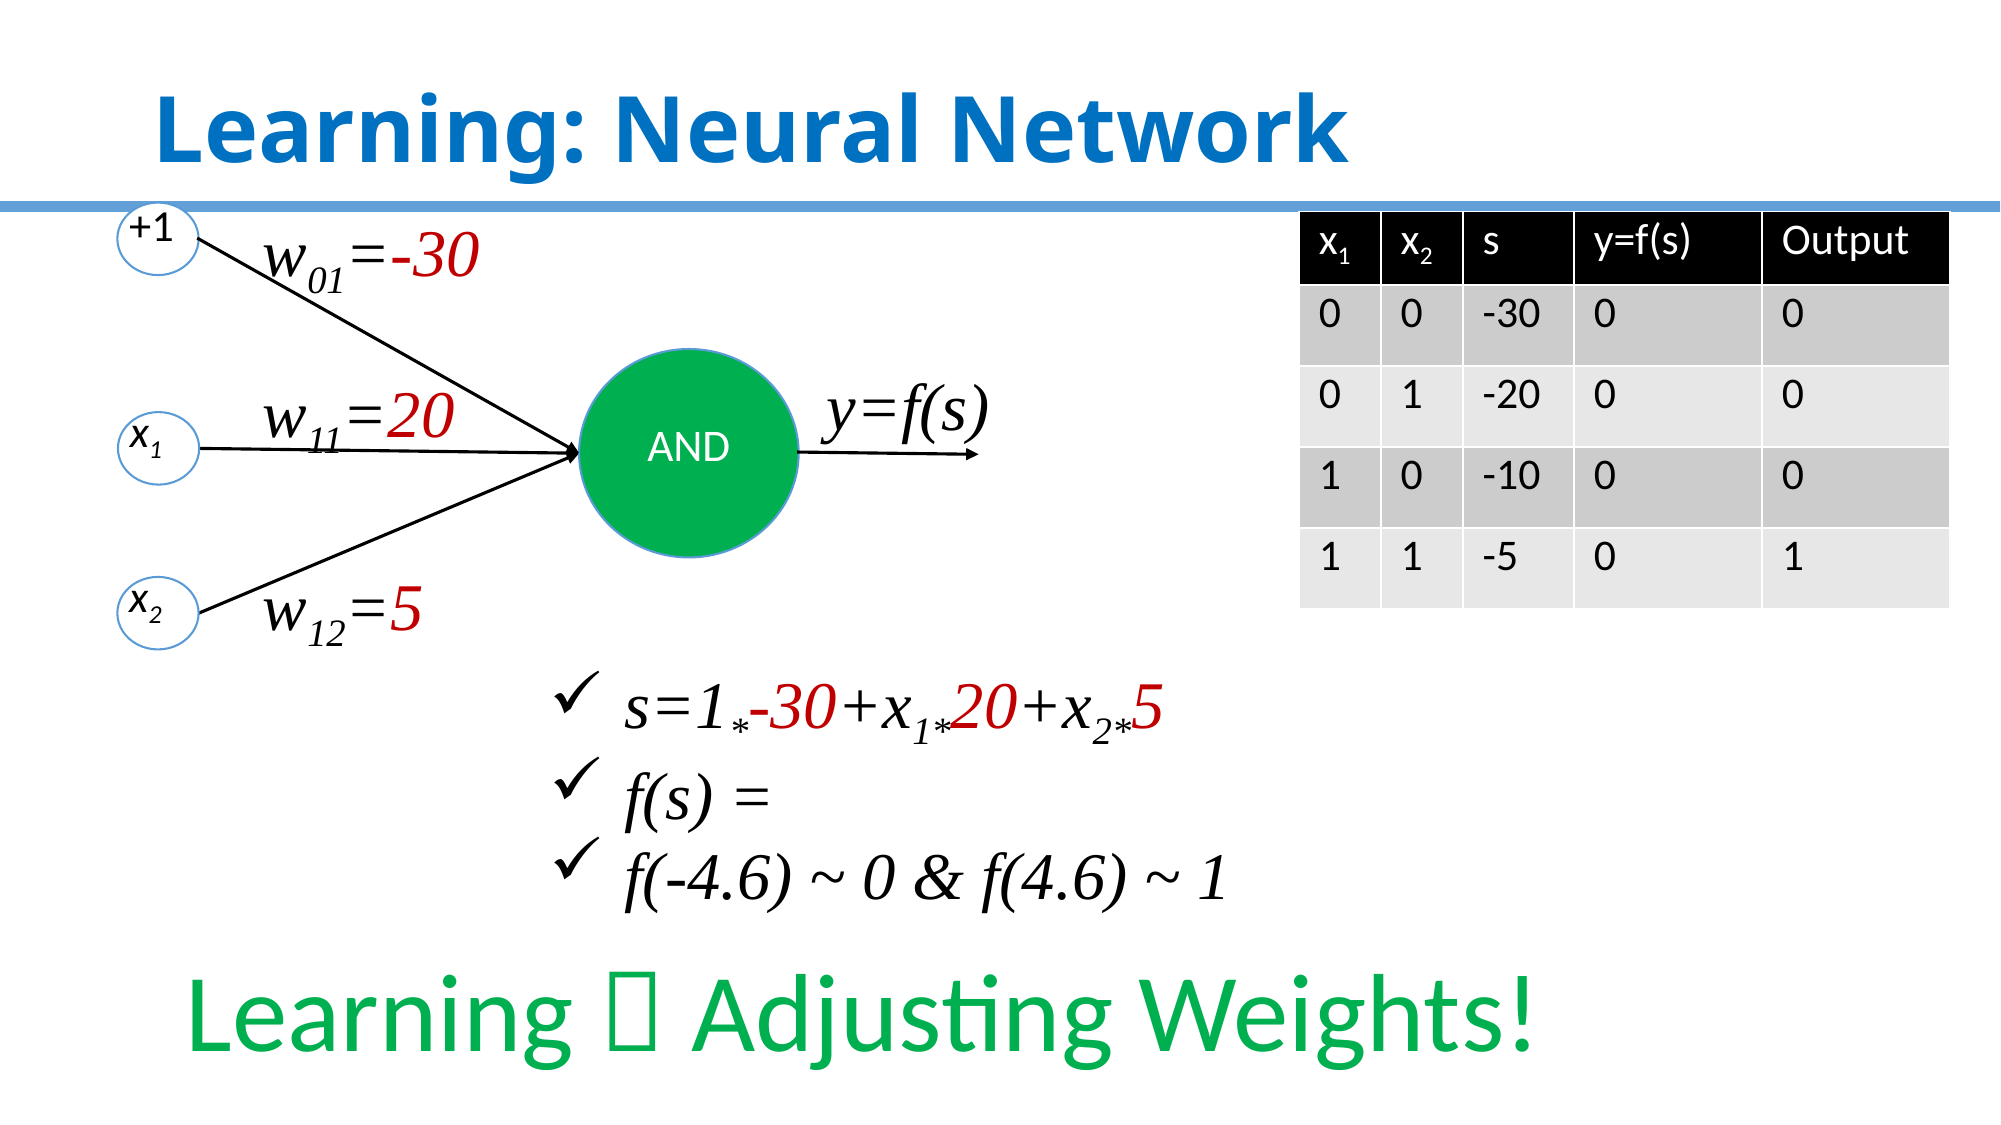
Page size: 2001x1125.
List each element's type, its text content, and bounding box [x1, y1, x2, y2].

table_cell 0 [1763, 448, 1949, 527]
table_cell 1 [1300, 448, 1380, 527]
text_box Learning  Adjusting Weights! [170, 932, 1752, 1092]
table_cell 0 [1575, 529, 1761, 608]
table_cell 0 [1382, 286, 1462, 365]
table_cell -30 [1464, 286, 1573, 365]
table_cell 0 [1575, 367, 1761, 446]
table_cell -10 [1464, 448, 1573, 527]
table_cell 0 [1575, 286, 1761, 365]
table_cell 0 [1300, 286, 1380, 365]
table_cell 0 [1575, 448, 1761, 527]
table_cell -20 [1464, 367, 1573, 446]
table_cell 0 [1300, 367, 1380, 446]
text_box x1 [117, 412, 198, 485]
table_cell 1 [1763, 529, 1949, 608]
text_box x2 [117, 576, 199, 650]
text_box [198, 238, 580, 454]
table_cell 1 [1382, 367, 1462, 446]
text_box w01=-30 [248, 202, 496, 238]
title Learning: Neural Network [137, 59, 1863, 207]
table_header x1 [1300, 212, 1380, 284]
table_cell 1 [1382, 529, 1462, 608]
table_cell 0 [1382, 448, 1462, 527]
table_header Output [1763, 212, 1949, 284]
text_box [198, 454, 580, 614]
table_cell 0 [1763, 286, 1949, 365]
table_header s [1464, 212, 1573, 284]
text_box y=f(s) [811, 356, 1006, 452]
text_box w12=5 [247, 614, 440, 662]
table_cell 0 [1763, 367, 1949, 446]
text_box AND [580, 349, 799, 558]
table_cell -5 [1464, 529, 1573, 608]
table_header y=f(s) [1575, 212, 1761, 284]
table_header x2 [1382, 212, 1462, 284]
table_cell 1 [1300, 529, 1380, 608]
text_box +1 [117, 202, 199, 276]
